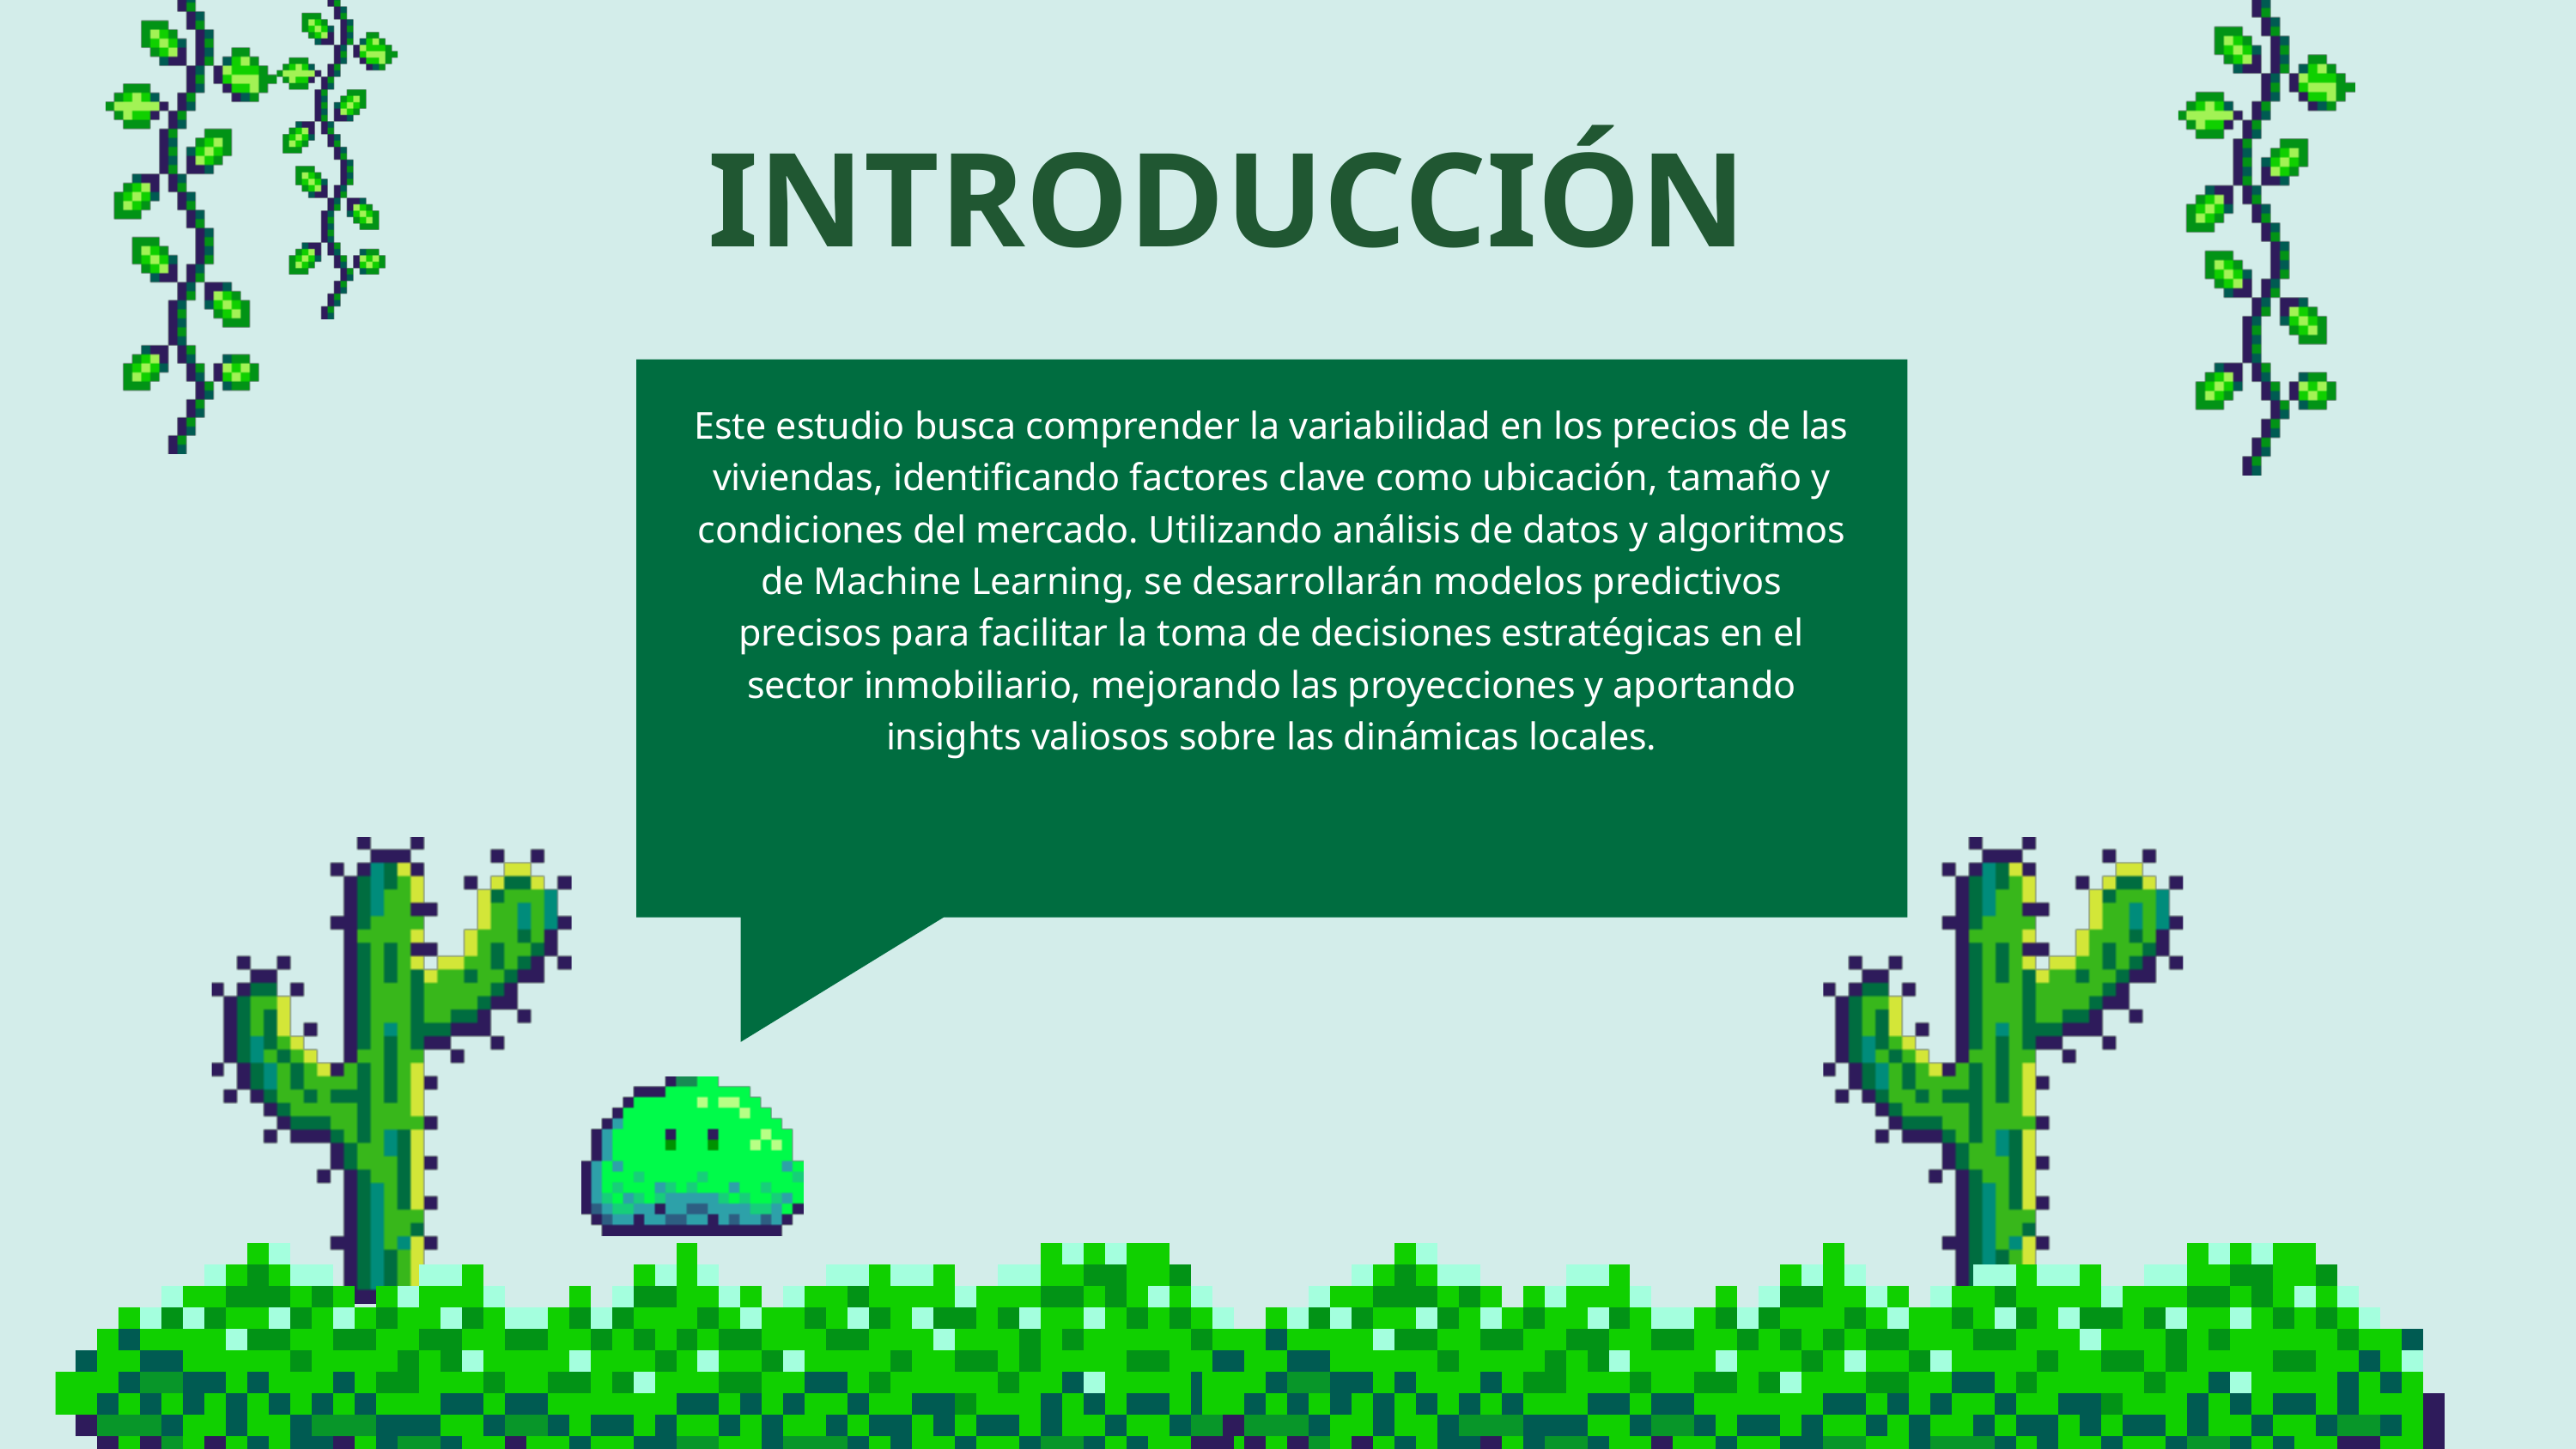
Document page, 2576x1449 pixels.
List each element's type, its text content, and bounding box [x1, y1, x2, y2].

text_box [277, 0, 398, 319]
text_box [580, 1076, 804, 1236]
text_box [1202, 1243, 2445, 1449]
text_box [211, 837, 572, 1243]
text_box INTRODUCCIÓN [496, 90, 1959, 273]
text_box [55, 1243, 1202, 1449]
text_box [635, 359, 1908, 1043]
text_box [1823, 837, 2184, 1243]
text_box [2178, 0, 2356, 476]
text_box [105, 0, 277, 454]
